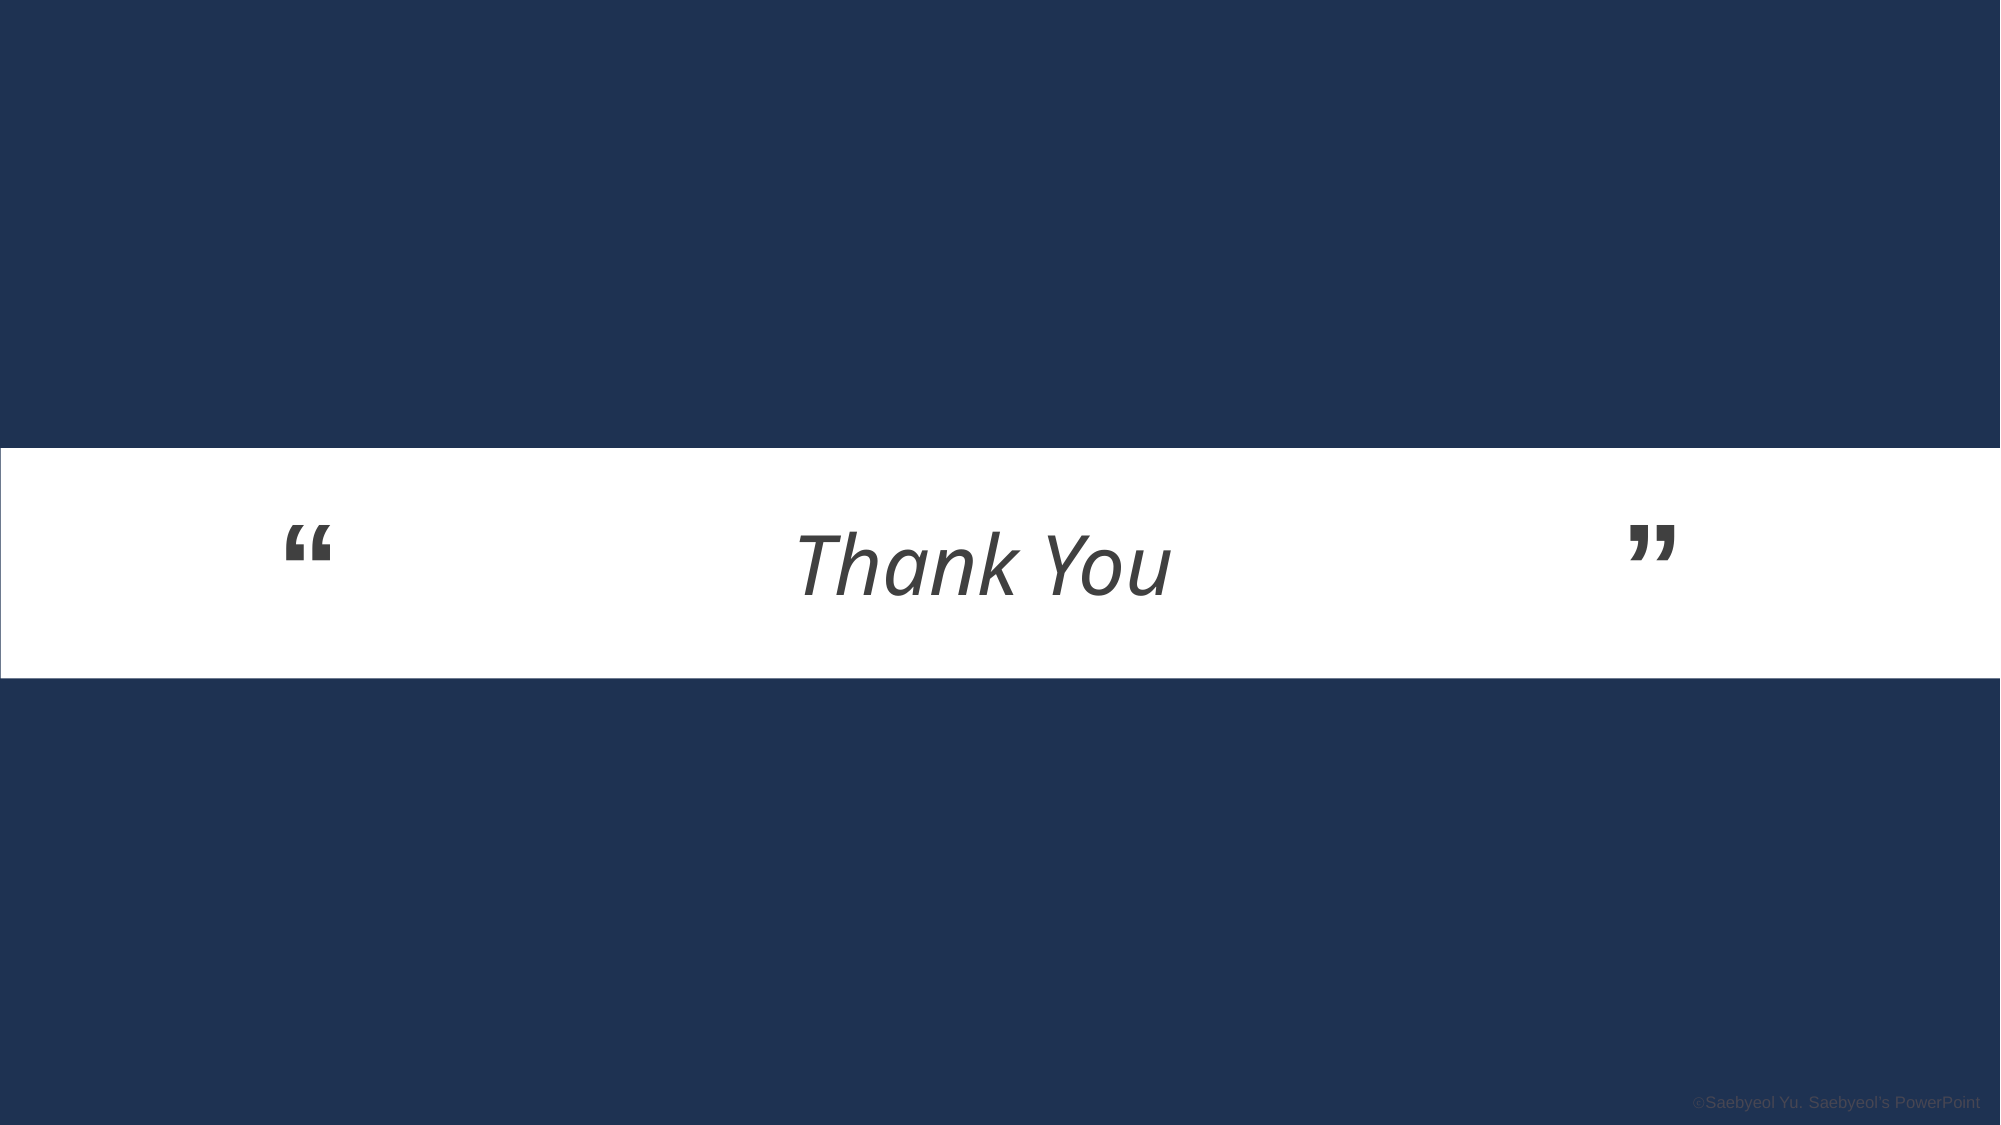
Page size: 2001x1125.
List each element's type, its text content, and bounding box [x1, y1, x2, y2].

text_box “ ” [263, 479, 1704, 644]
text_box Thank You [777, 504, 1189, 620]
text_box [0, 447, 2000, 679]
